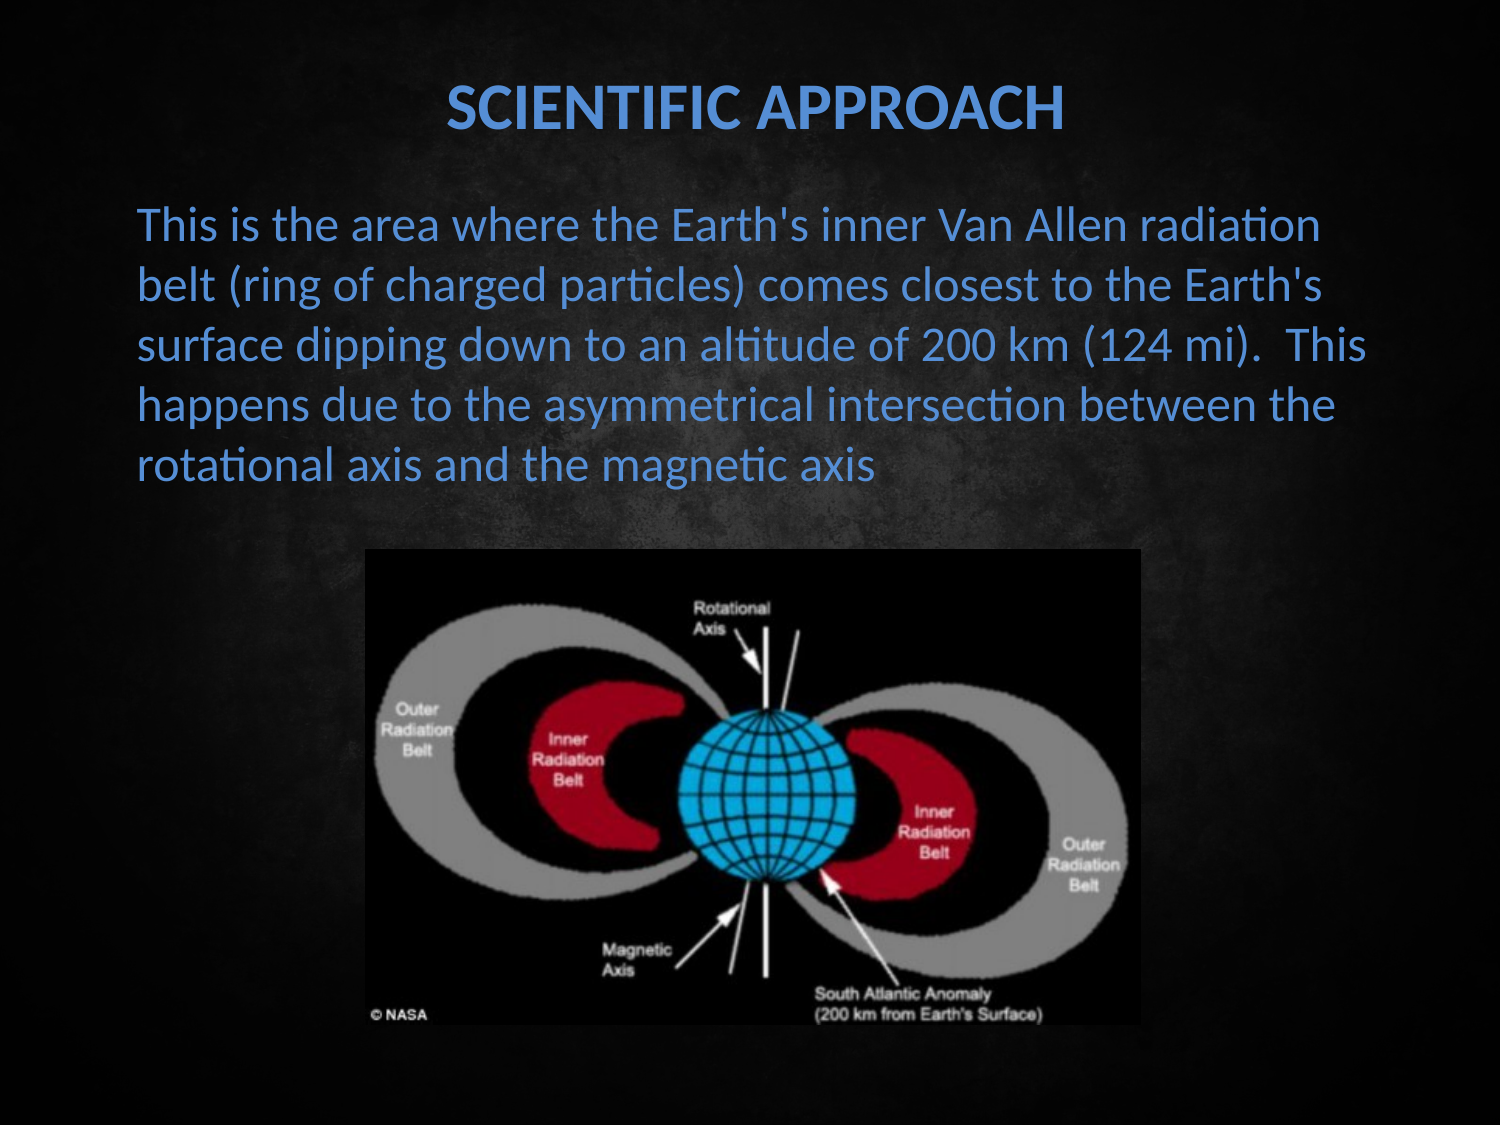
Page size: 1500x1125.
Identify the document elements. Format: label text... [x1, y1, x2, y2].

text_box This is the area where the Earth's inner Van Allen radiation belt (ring of charged particles) comes closest to the Earth's surface dipping down to an altitude of 200 km (124 mi). This happens due to the asymmetrical intersection between the rotational axis and the magnetic axis [121, 184, 1385, 500]
picture [0, 0, 1500, 1125]
title SCIENTIFIC APPROACH [75, 24, 1438, 180]
